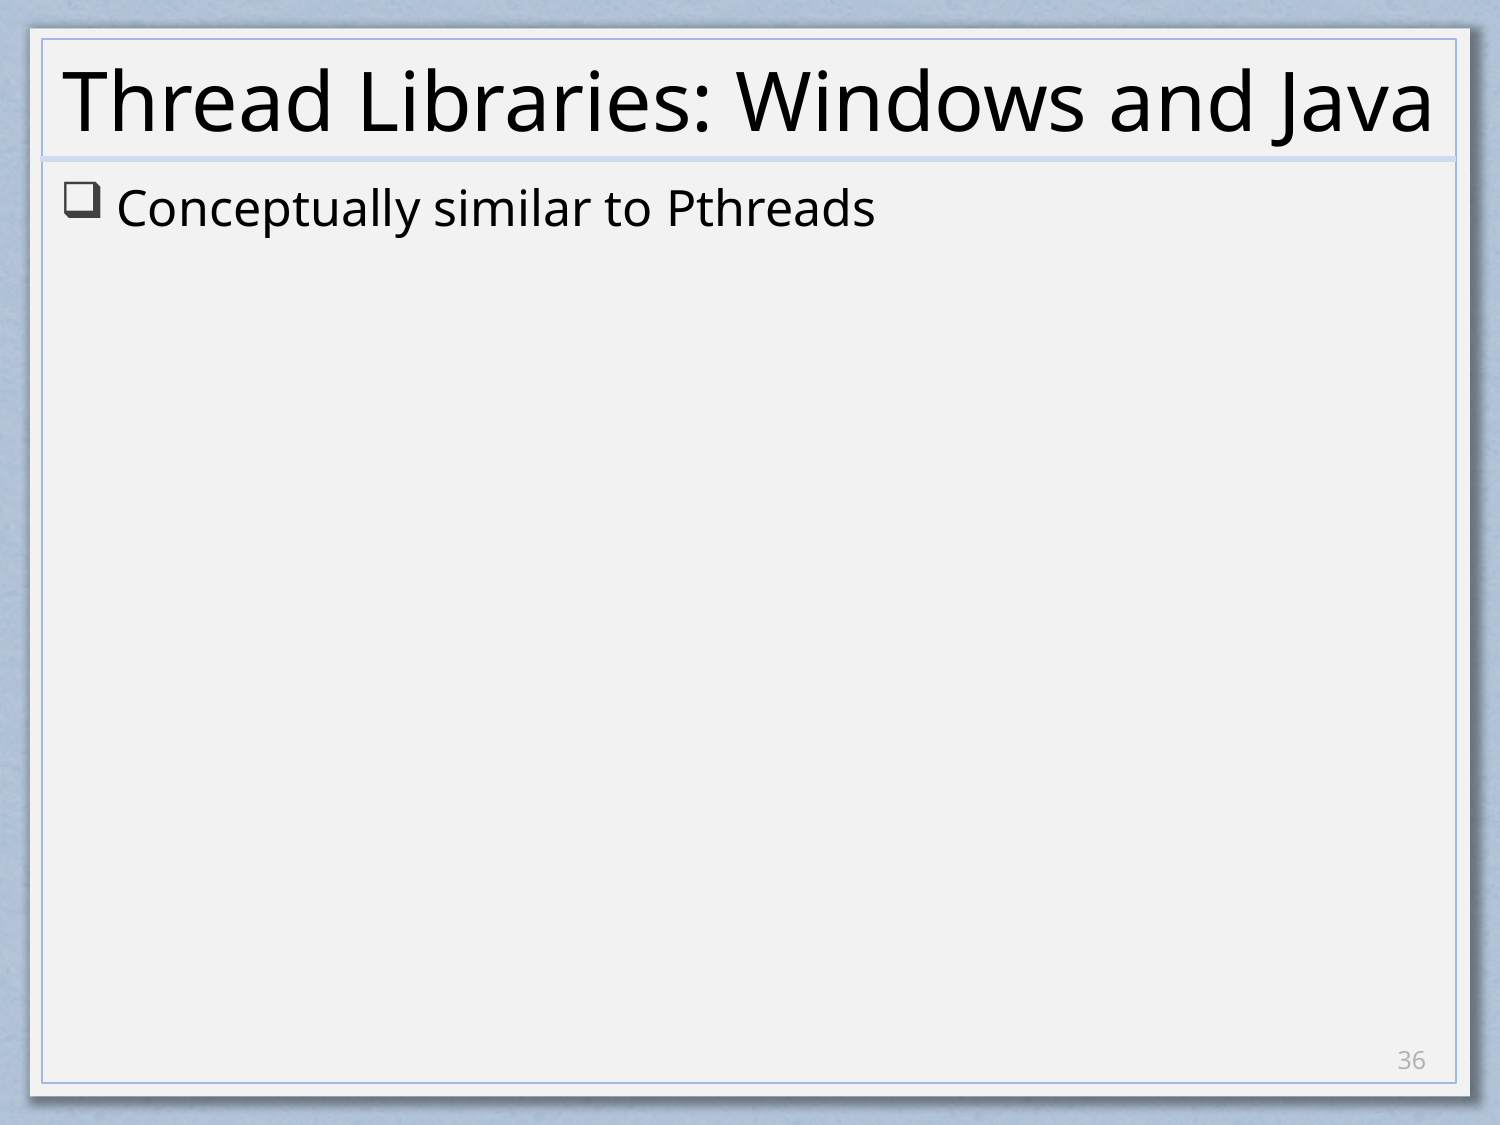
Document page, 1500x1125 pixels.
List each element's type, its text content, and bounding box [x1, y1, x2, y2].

title Thread Libraries: Windows and Java [41, 40, 1457, 157]
slide_number 35 [1367, 1045, 1457, 1079]
list Conceptually similar to Pthreads [45, 168, 1455, 1037]
